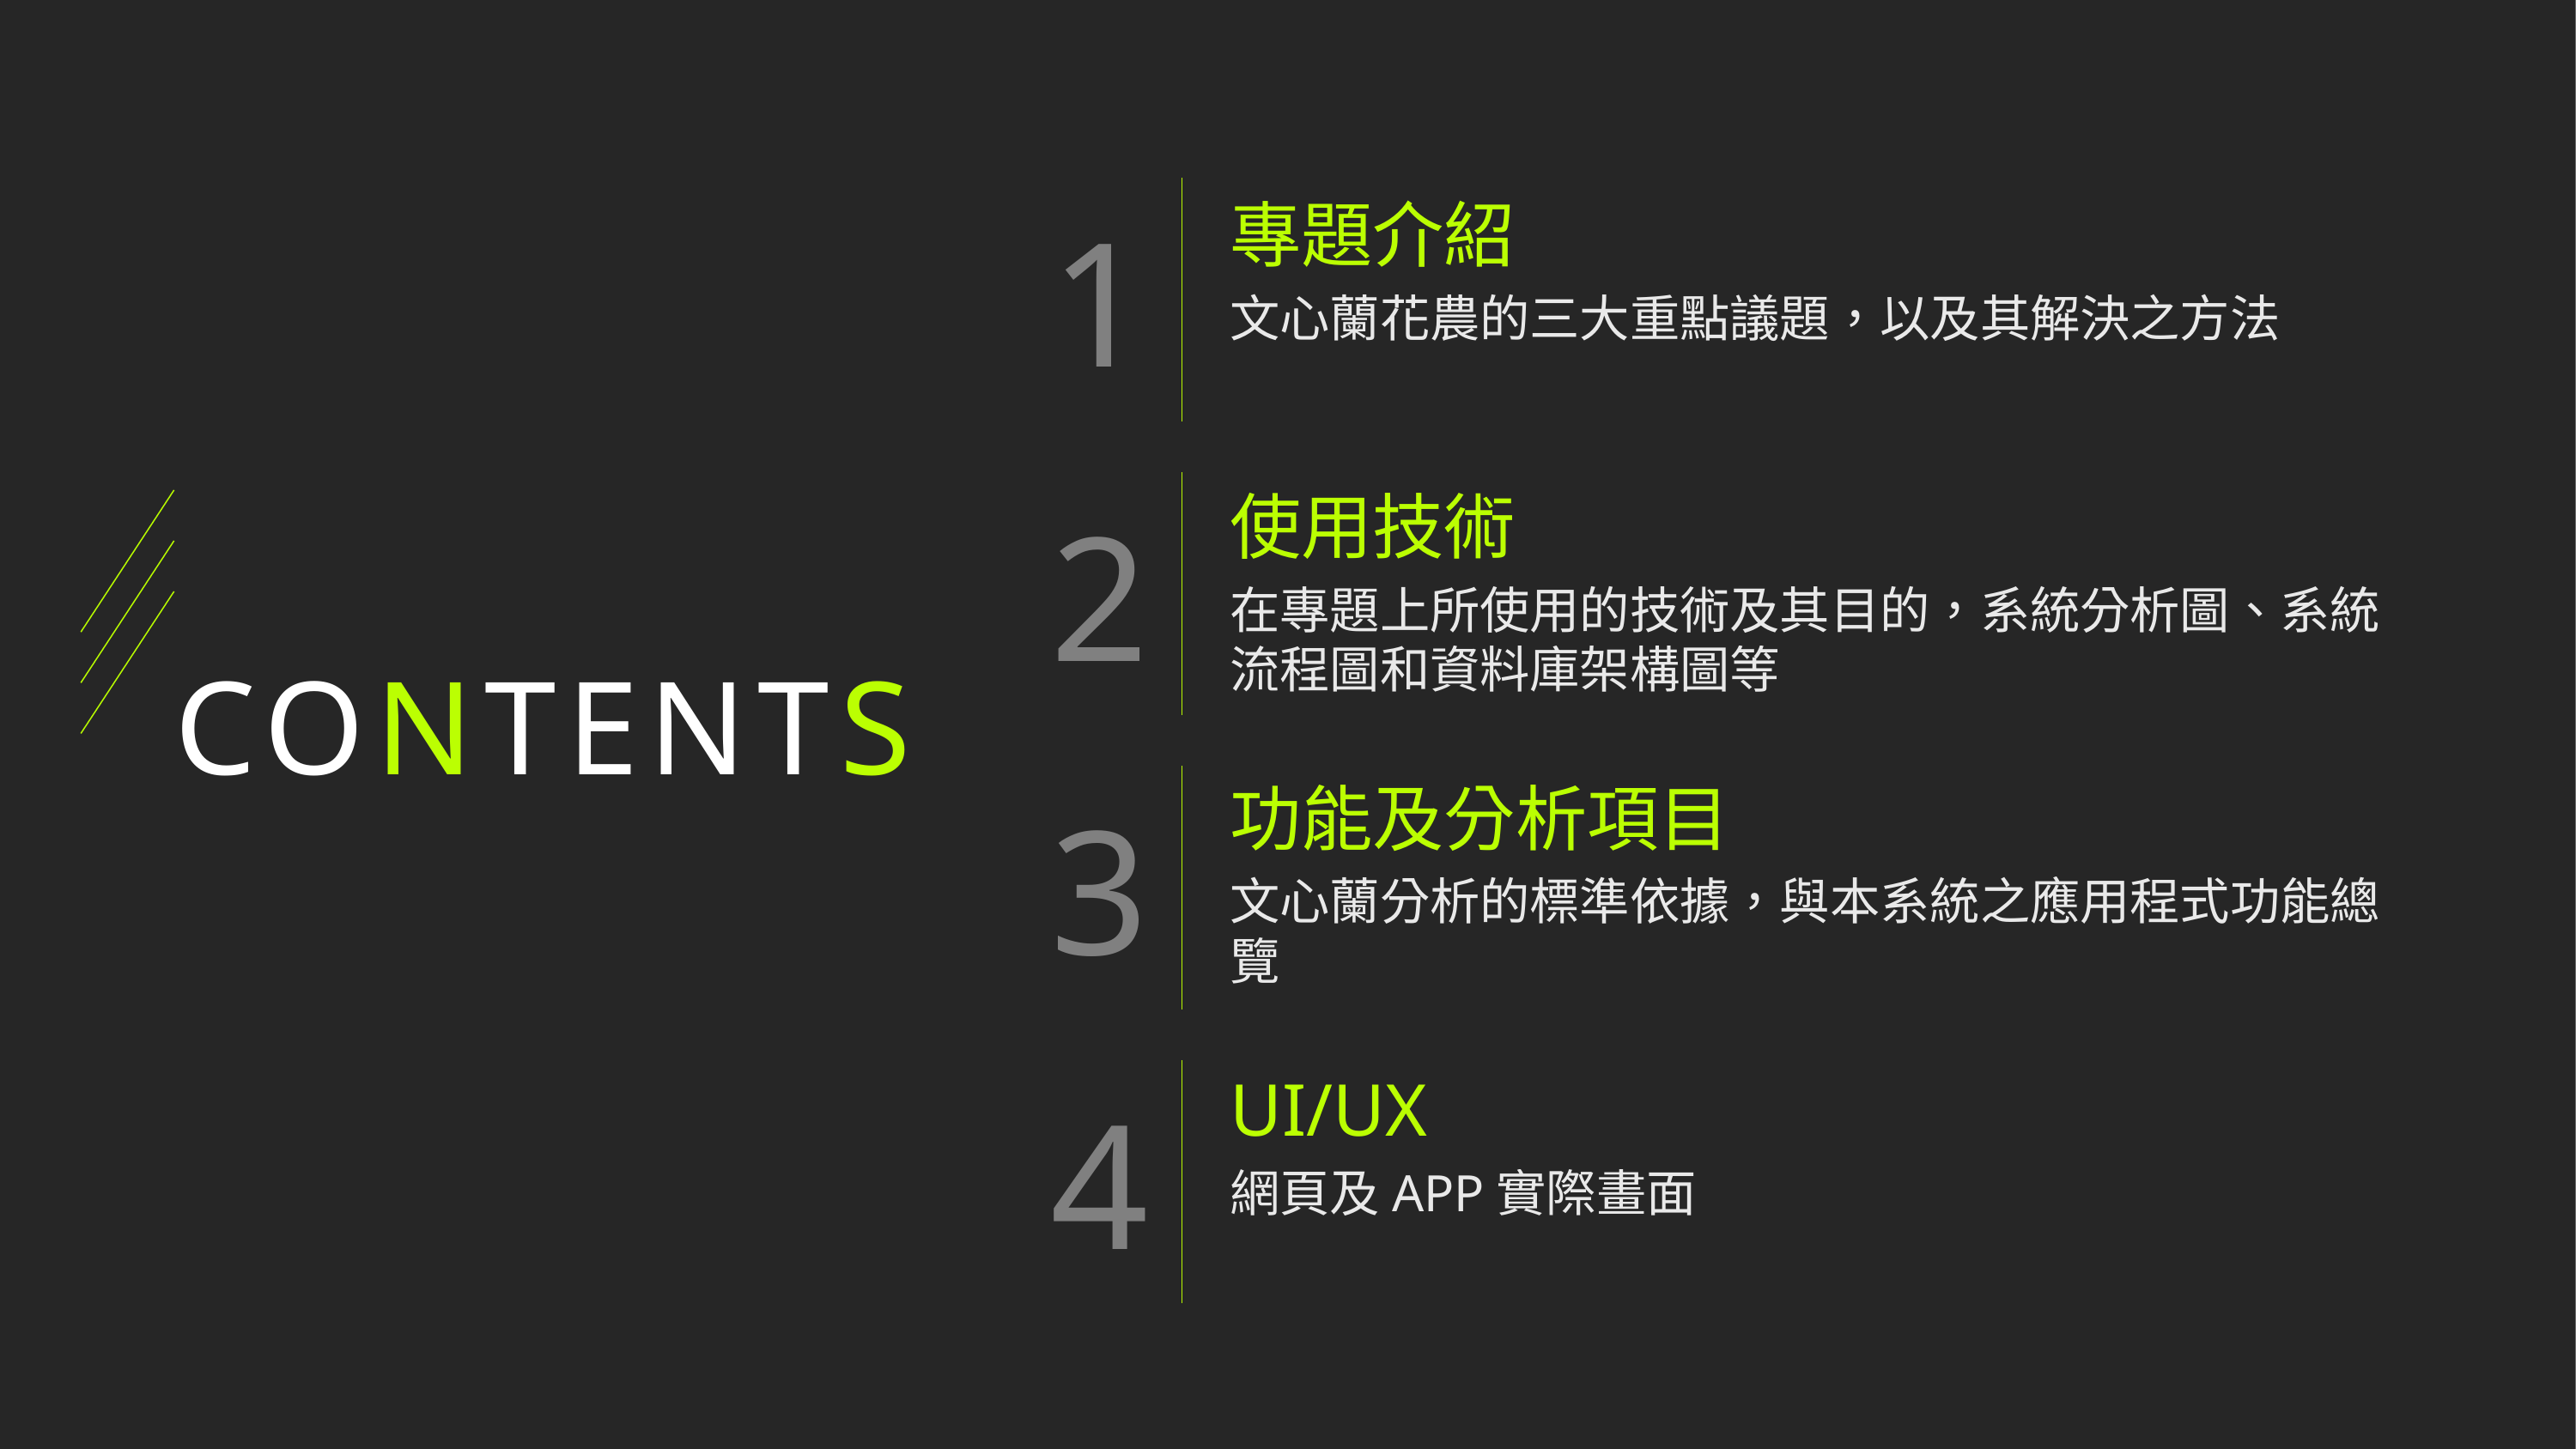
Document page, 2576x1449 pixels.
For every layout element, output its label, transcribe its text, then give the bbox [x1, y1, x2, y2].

title CONTENTS [151, 581, 1024, 865]
list 在專題上所使用的技術及其目的，系統分析圖、系統流程圖和資料庫架構圖等 [1206, 567, 2415, 739]
list 網頁及APP實際畫面 [1206, 1149, 2415, 1323]
list 使用技術 [1206, 457, 2415, 567]
list UI/UX [1206, 1040, 2415, 1149]
list 文心蘭花農的三大重點議題，以及其解決之方法 [1206, 275, 2415, 448]
list 功能及分析項目 [1206, 749, 2415, 858]
list 專題介紹 [1206, 165, 2415, 275]
list 文心蘭分析的標準依據，與本系統之應用程式功能總覽 [1206, 858, 2415, 1031]
